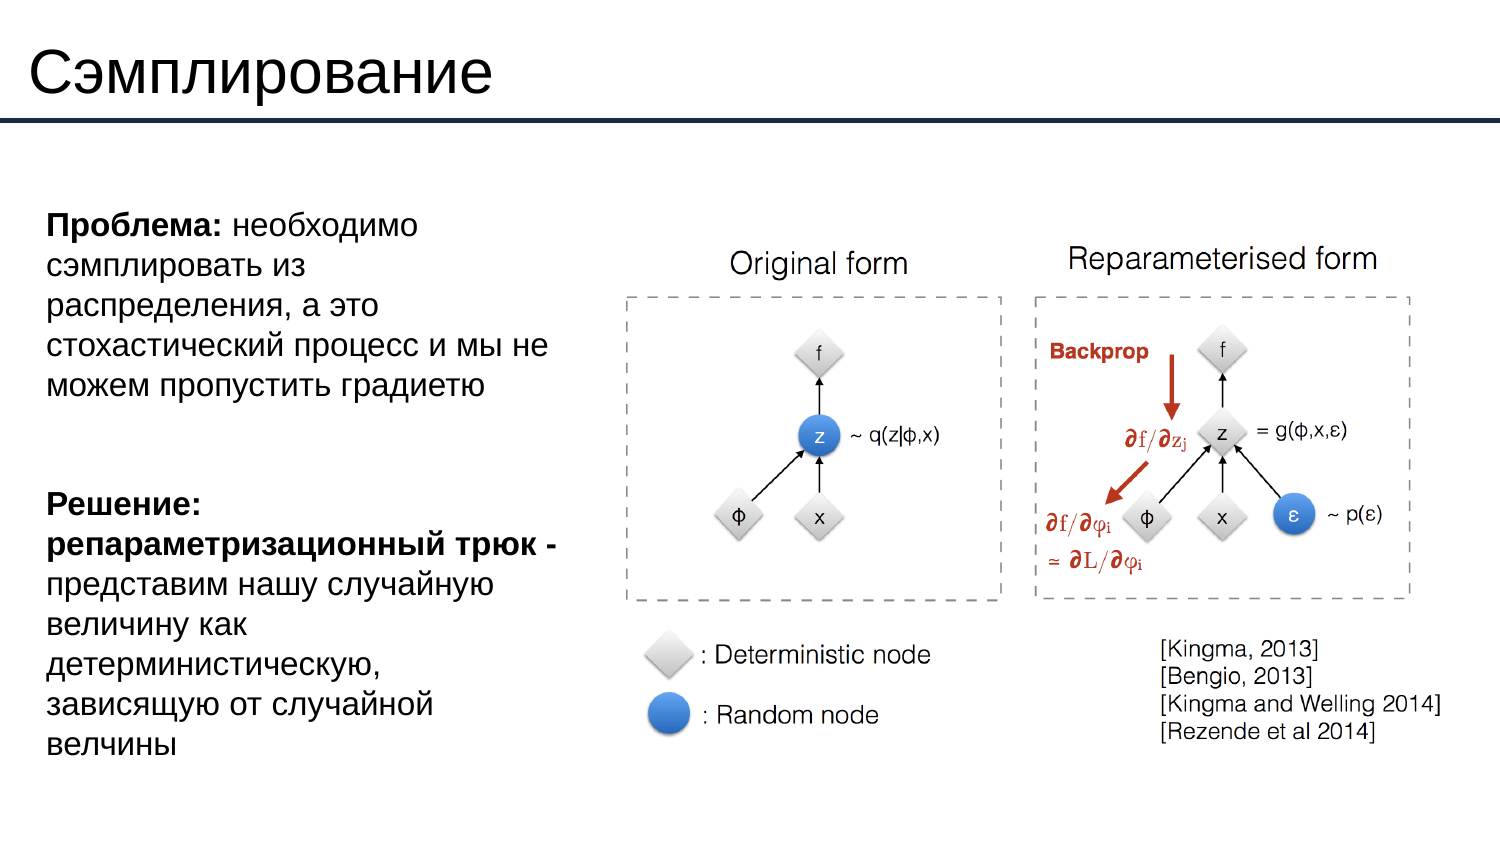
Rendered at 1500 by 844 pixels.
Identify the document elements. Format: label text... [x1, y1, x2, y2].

text_box Сэмплирование [13, 0, 1412, 118]
picture [603, 216, 1450, 756]
text_box Проблема: необходимо сэмплировать из распределения, а это стохастический процесс и мы не можем пропустить градиетю Решение: репараметризационный трюк - представим нашу случайную величину как детерминистическую, зависящую от случайной велчины [31, 195, 575, 770]
